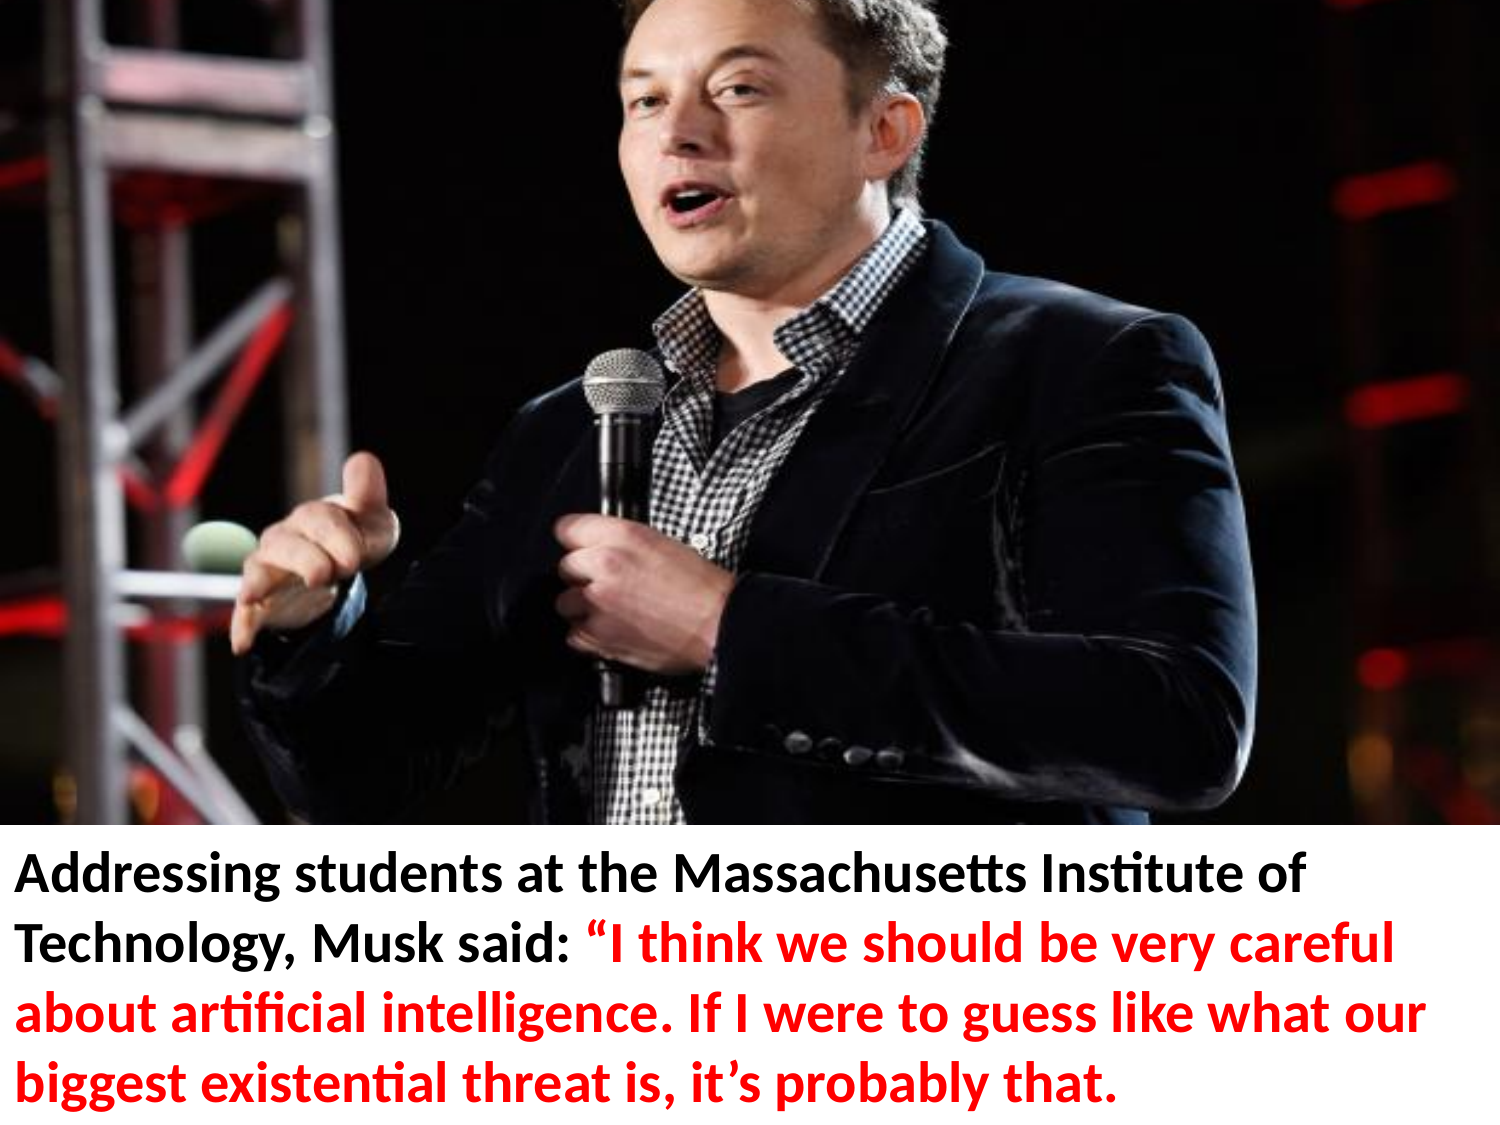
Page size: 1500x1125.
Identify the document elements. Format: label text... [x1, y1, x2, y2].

text_box Addressing students at the Massachusetts Institute of Technology, Musk said: “I think we should be very careful about artificial intelligence. If I were to guess like what our biggest existential threat is, it’s probably that. [0, 833, 1500, 1122]
picture [0, 0, 1500, 826]
